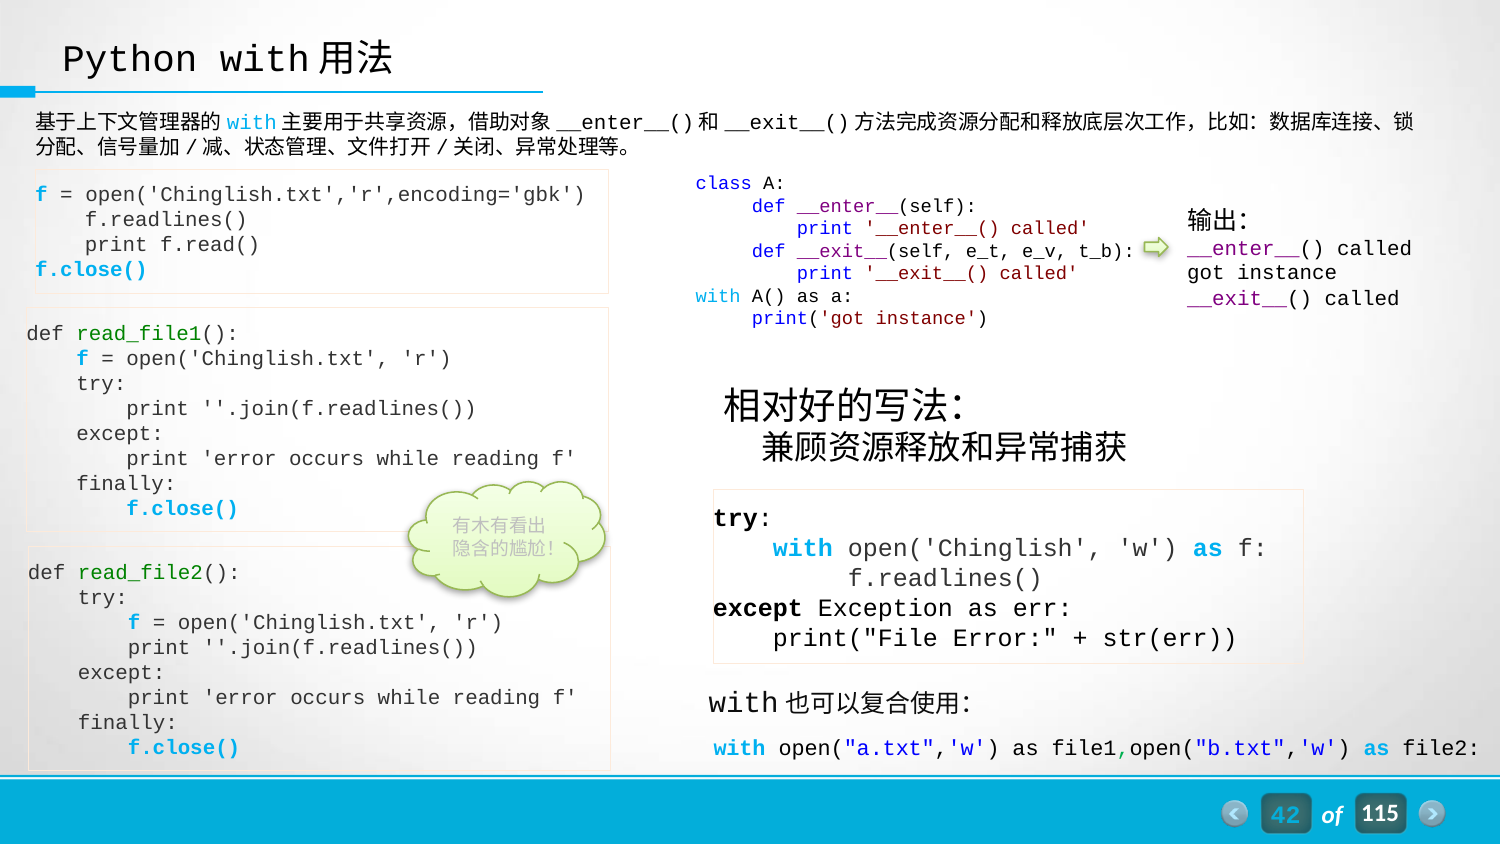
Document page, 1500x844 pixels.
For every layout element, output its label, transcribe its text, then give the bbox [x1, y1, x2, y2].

text_box f = open('Chinglish.txt','r',encoding='gbk') f.readlines() print f.read() f.close() [35, 169, 609, 293]
text_box Python with用法 [47, 26, 467, 87]
text_box class A: def __enter__(self): print '__enter__() called' def __exit__(self, e_t, e_v, t_b): print '__exit__() called' with A() as a: print('got instance') [695, 170, 1182, 344]
text_box with open("a.txt",'w') as file1,open("b.txt",'w') as file2: [698, 726, 1500, 768]
text_box [1143, 236, 1169, 258]
picture [1355, 794, 1407, 834]
text_box with也可以复合使用： [693, 675, 1001, 726]
text_box 相对好的写法： 兼顾资源释放和异常捕获 [708, 374, 1229, 474]
text_box 基于上下文管理器的with主要用于共享资源，借助对象__enter__()和__exit__()方法完成资源分配和释放底层次工作，比如：数据库连接、锁分配、信号量加/减、状态管理、文件打开/关闭、异常处理等。 [35, 96, 1436, 171]
text_box 有木有看出隐含的尴尬！ [407, 480, 606, 598]
text_box 输出： __enter__() called got instance __exit__() called [1172, 196, 1428, 317]
text_box def read_file2(): try: f = open('Chinglish.txt', 'r') print ''.join(f.readlines()) except: print 'error occurs while reading f' finally: f.close() [27, 546, 610, 771]
text_box try: with open('Chinglish', 'w') as f: f.readlines() except Exception as err: print("File Error:" + str(err)) [712, 489, 1304, 664]
text_box 42 [1255, 791, 1316, 836]
text_box def read_file1(): f = open('Chinglish.txt', 'r') try: print ''.join(f.readlines()) except: print 'error occurs while reading f' finally: f.close() [26, 307, 609, 532]
text_box [0, 85, 36, 98]
picture [0, 0, 1500, 774]
